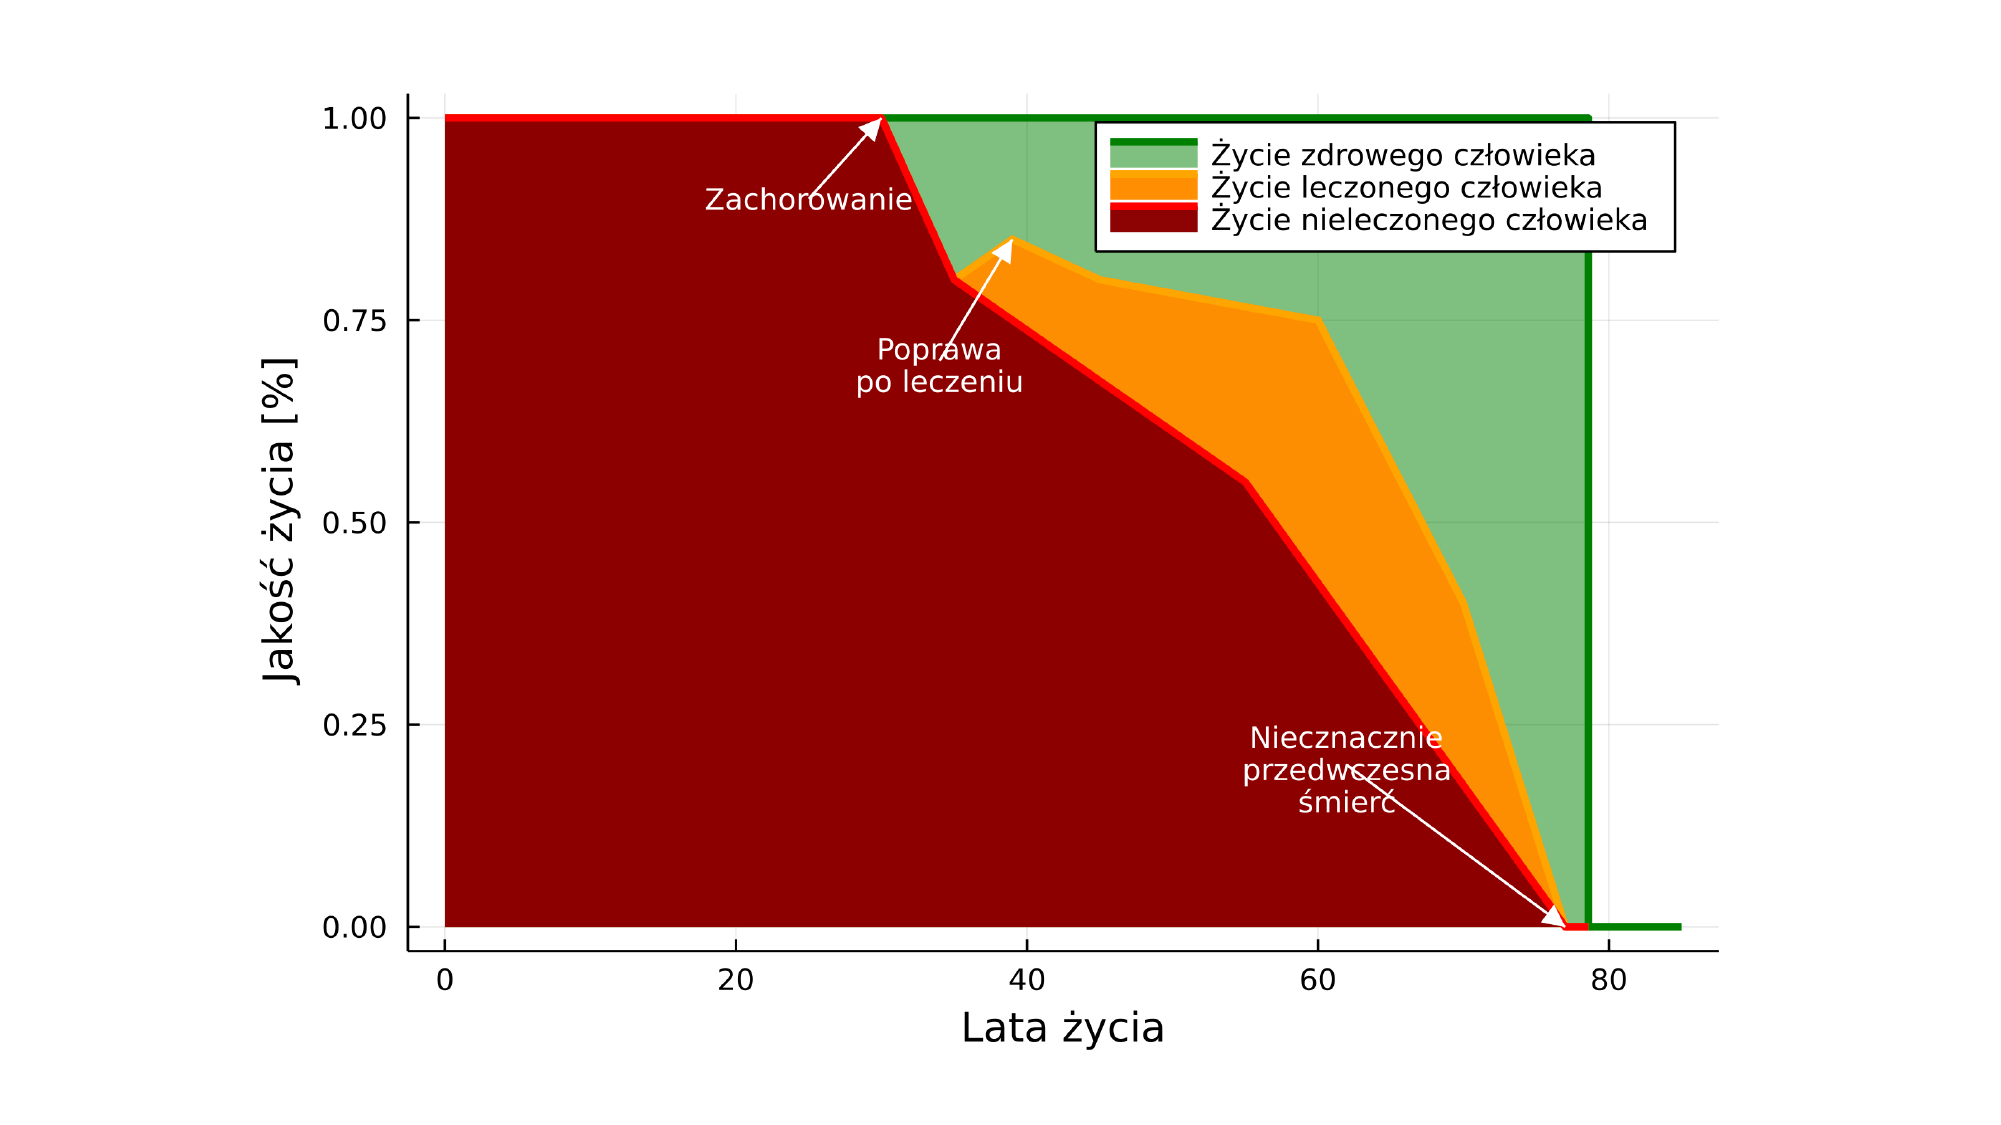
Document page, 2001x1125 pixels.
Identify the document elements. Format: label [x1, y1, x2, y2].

picture [252, 64, 1748, 1061]
